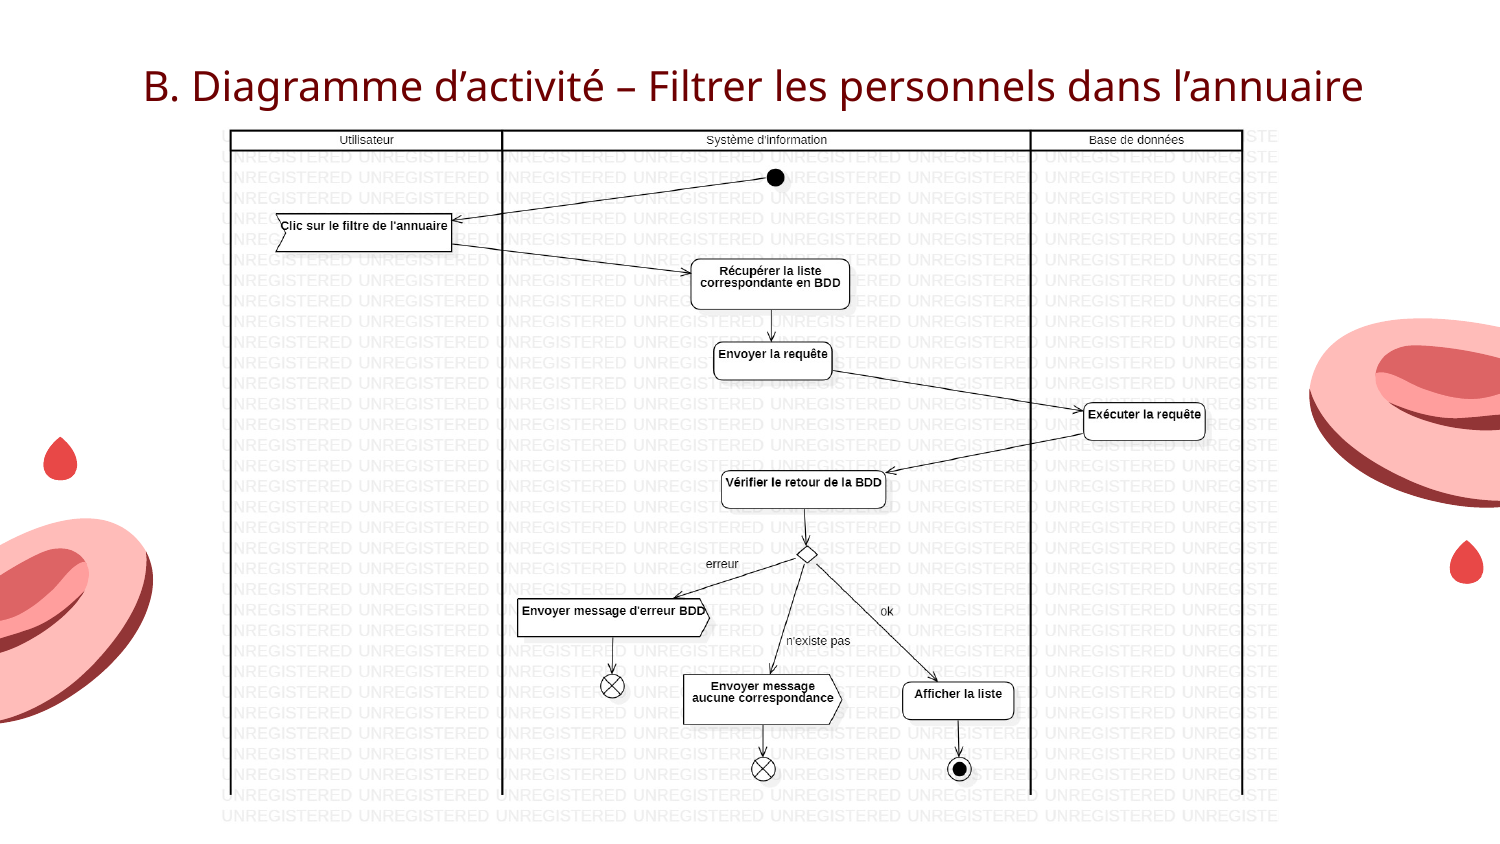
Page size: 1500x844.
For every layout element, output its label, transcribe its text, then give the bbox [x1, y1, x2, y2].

title B. Diagramme d’activité – Filtrer les personnels dans l’annuaire [75, 23, 1383, 140]
picture [220, 120, 1280, 833]
